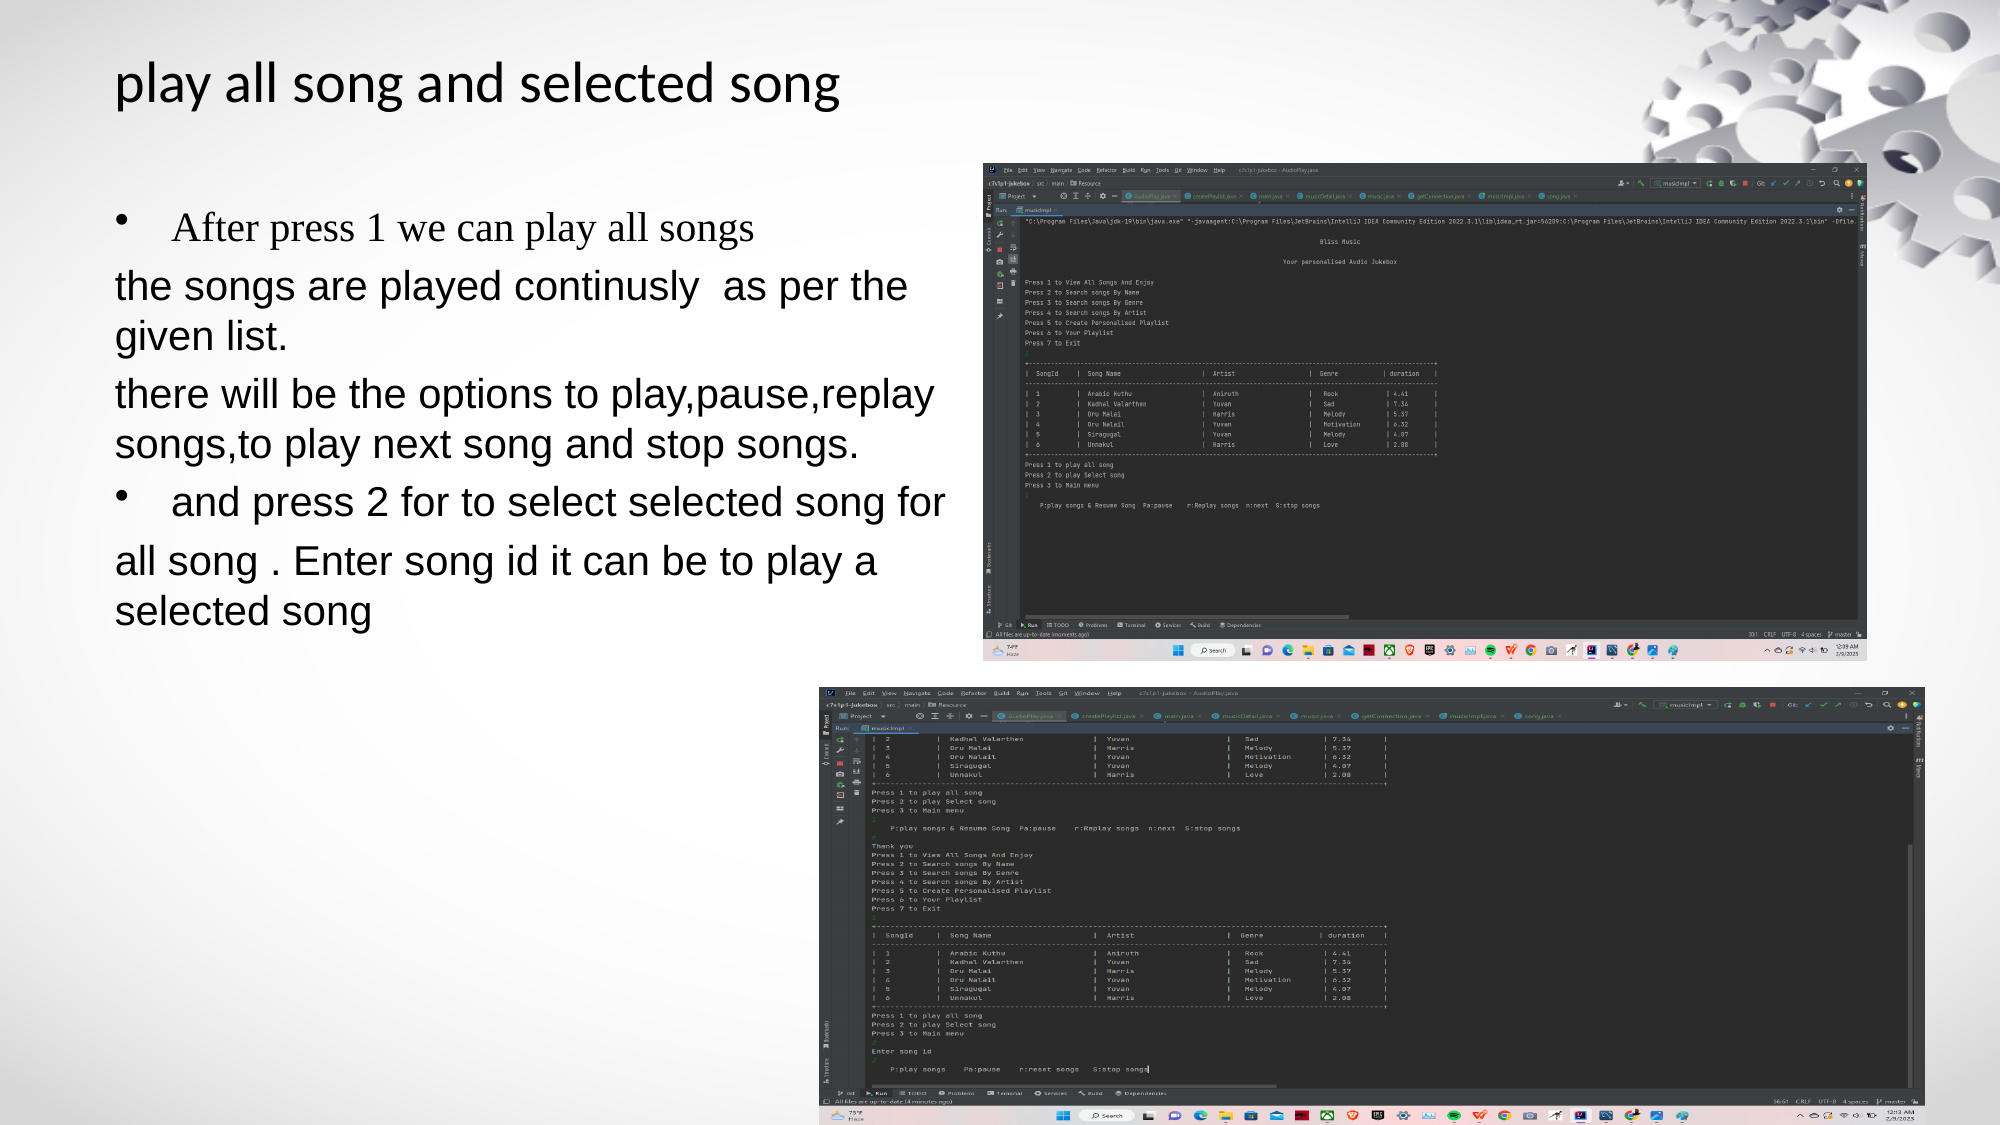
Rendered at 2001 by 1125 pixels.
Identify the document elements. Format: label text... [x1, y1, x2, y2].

list After press 1 we can play all songs the songs are played continusly as per the given list. there will be the options to play,pause,replay songs,to play next song and stop songs. and press 2 for to select selected song for all song . Enter song id it can be to play a selected song [99, 192, 984, 1006]
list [983, 163, 1867, 661]
picture [0, 0, 2000, 1125]
title play all song and selected song [99, 30, 1901, 127]
